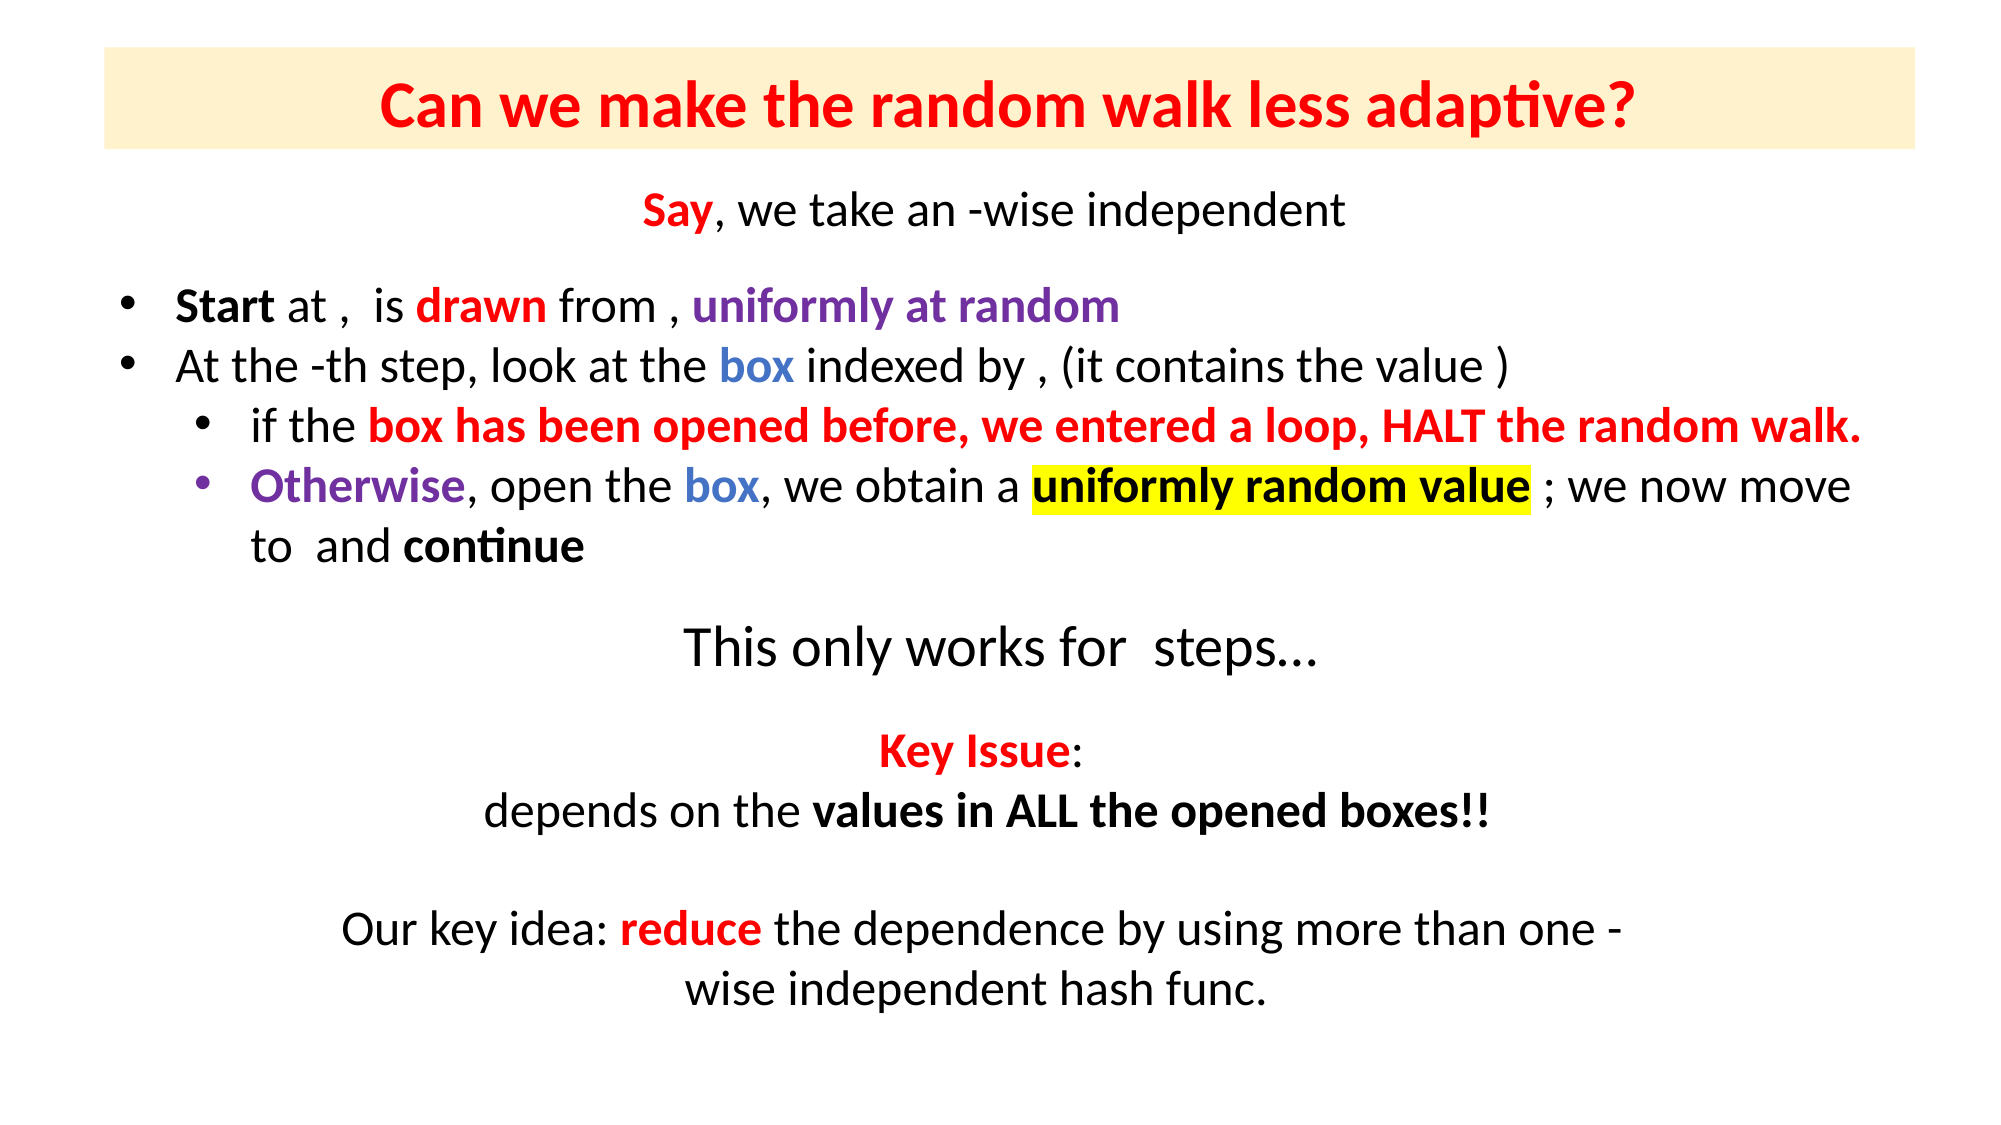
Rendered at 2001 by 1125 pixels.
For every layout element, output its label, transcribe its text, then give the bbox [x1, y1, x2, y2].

text_box Can we make the random walk less adaptive? [104, 47, 1916, 150]
